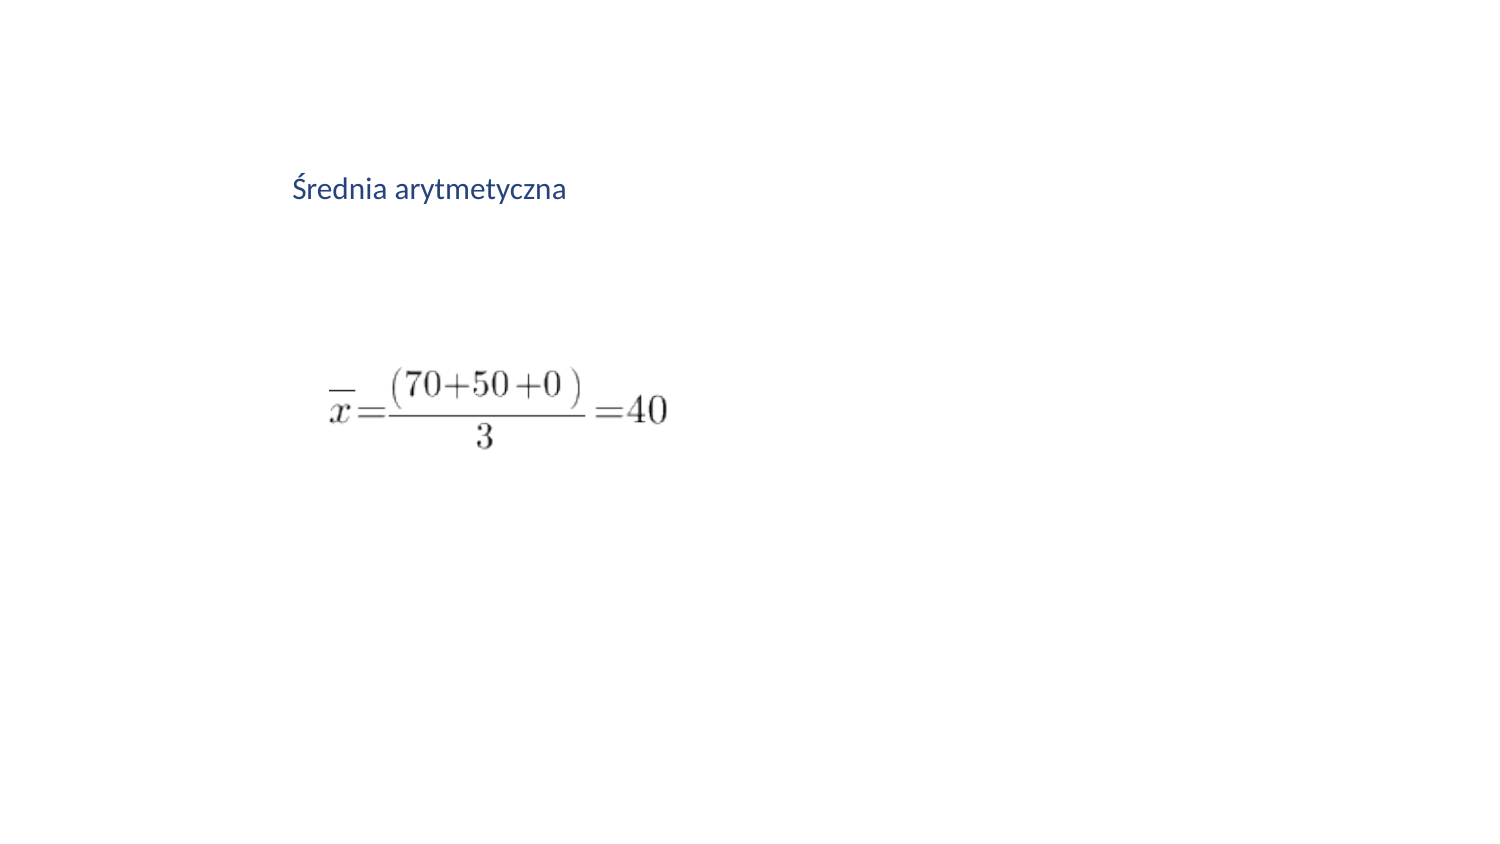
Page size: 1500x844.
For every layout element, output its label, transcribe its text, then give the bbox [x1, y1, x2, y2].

text_box Średnia arytmetyczna [280, 162, 943, 271]
picture [329, 363, 673, 461]
